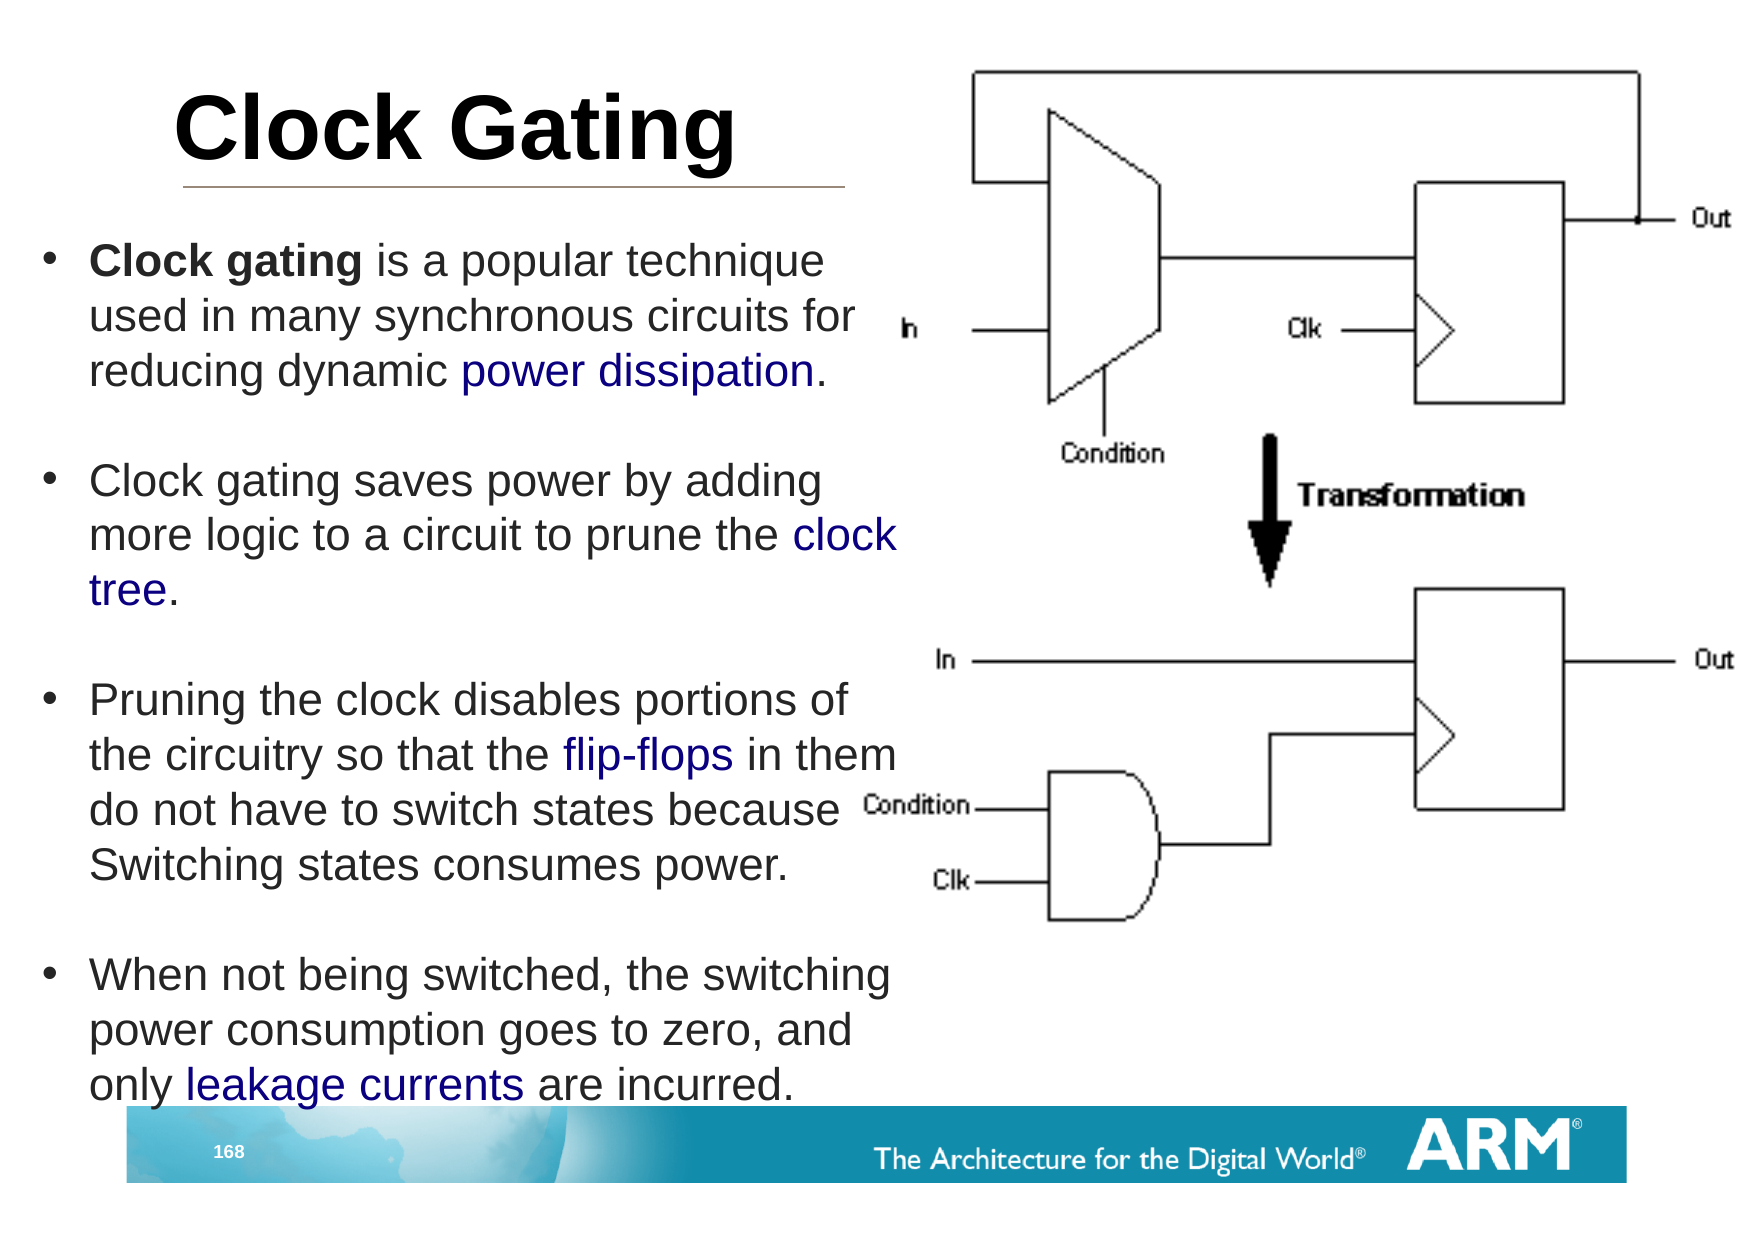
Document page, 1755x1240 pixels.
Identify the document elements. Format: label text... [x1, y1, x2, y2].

slide_number 168 [198, 1139, 287, 1187]
picture [126, 1106, 1627, 1183]
picture [845, 57, 1755, 935]
title Clock Gating [173, 80, 840, 172]
text_box Clock gating is a popular technique used in many synchronous circuits for reducing dynamic power dissipation. Clock gating saves power by adding more logic to a circuit to prune the clock tree. Pruning the clock disables portions of the circuitry so that the flip-flops in them do not have to switch states because Switching states consumes power. When not being switched, the switching power consumption goes to zero, and only leakage currents are incurred. [27, 222, 915, 1118]
